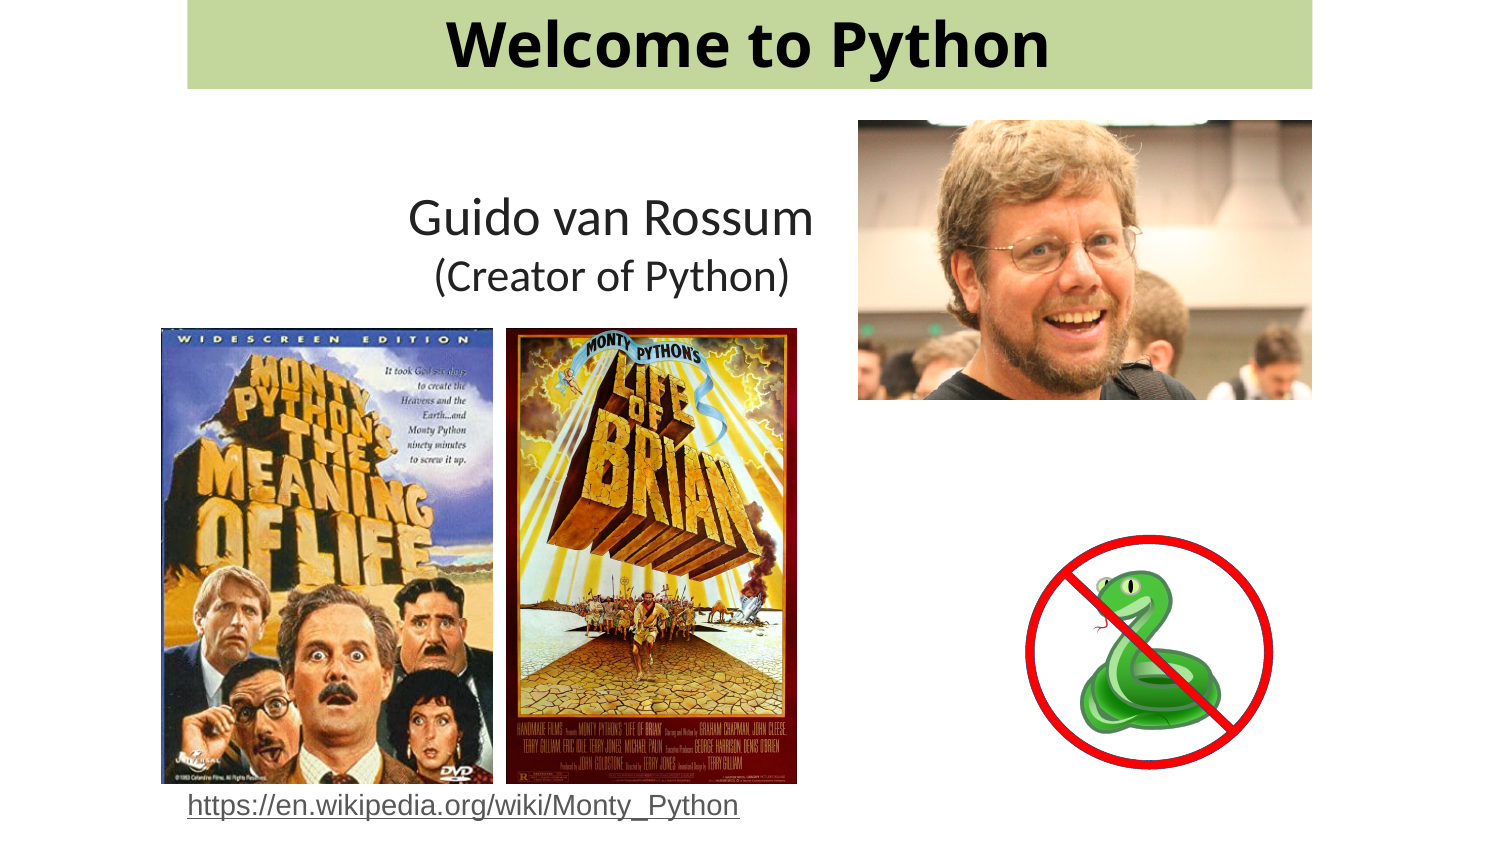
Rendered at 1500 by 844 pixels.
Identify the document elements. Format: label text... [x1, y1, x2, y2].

picture [160, 328, 493, 785]
picture [506, 328, 798, 785]
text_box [187, 0, 1313, 90]
text_box Guido van Rossum (Creator of Python) [378, 175, 846, 307]
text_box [1025, 534, 1274, 770]
picture [857, 119, 1312, 401]
text_box https://en.wikipedia.org/wiki/Monty_Python [179, 779, 798, 830]
